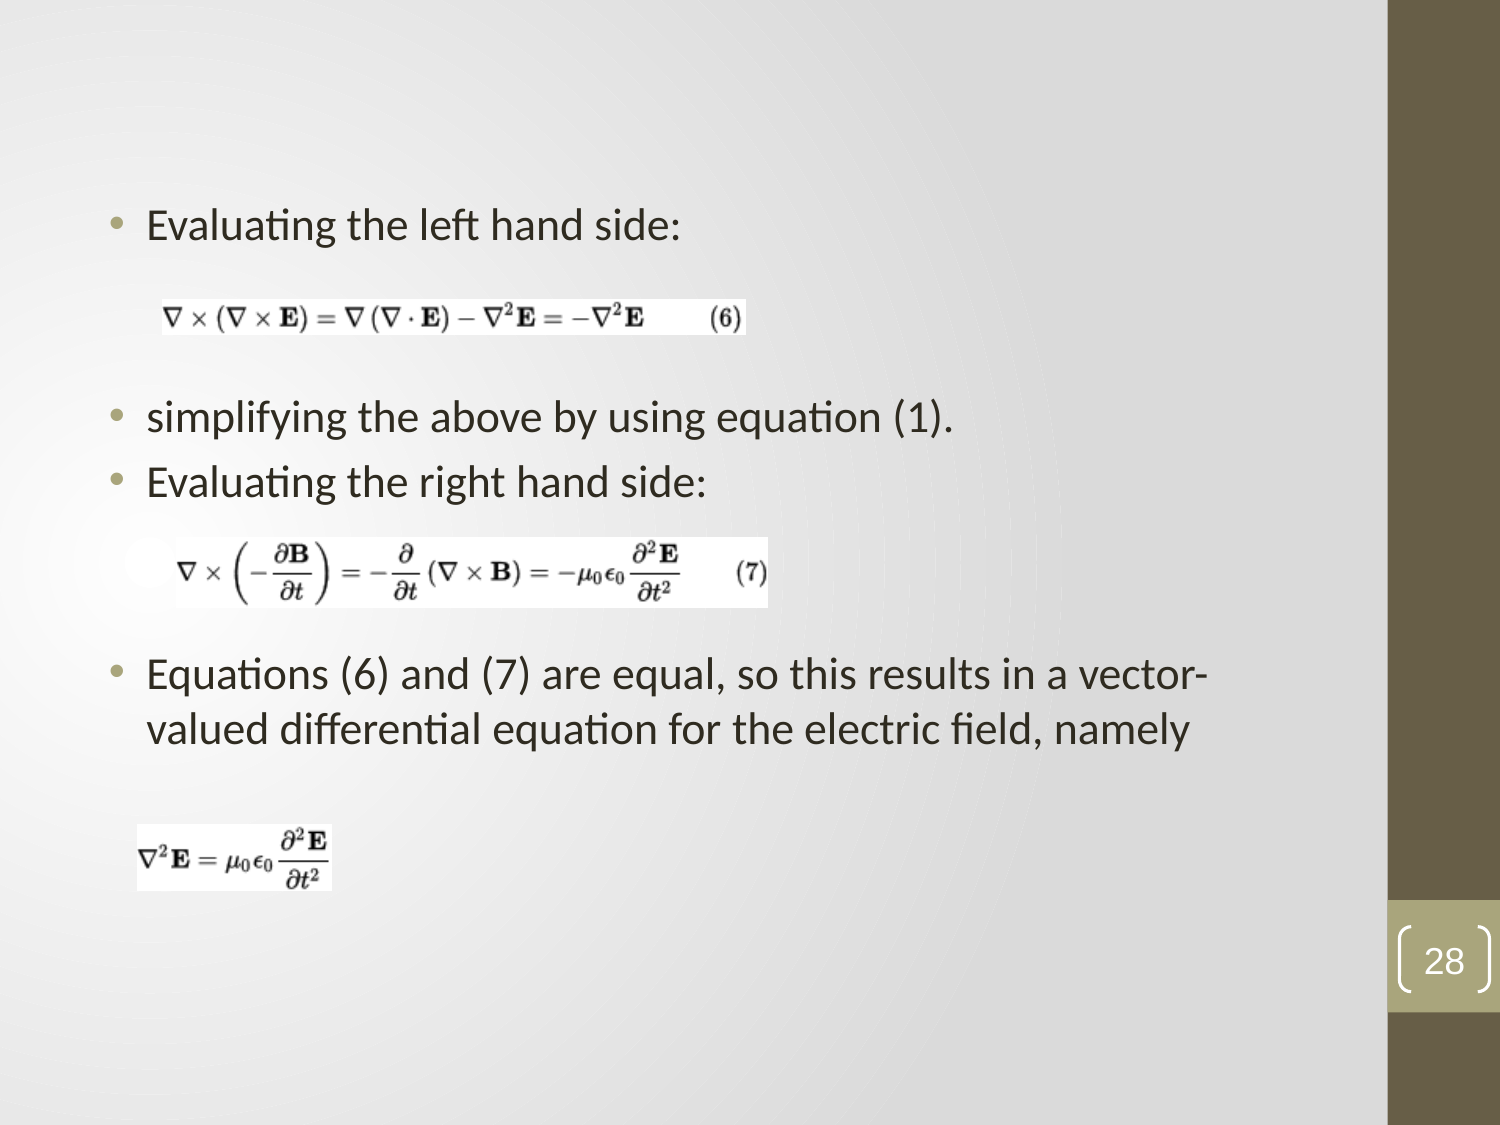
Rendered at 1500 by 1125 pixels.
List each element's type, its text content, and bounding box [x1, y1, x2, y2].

list Evaluating the left hand side: simplifying the above by using equation (1). Evaluating the right hand side: Equations (6) and (7) are equal, so this results in a vector-valued differential equation for the electric field, namely [75, 187, 1325, 1050]
picture [136, 824, 332, 892]
picture [176, 536, 768, 609]
slide_number 28 [1397, 925, 1492, 994]
picture [161, 299, 746, 335]
